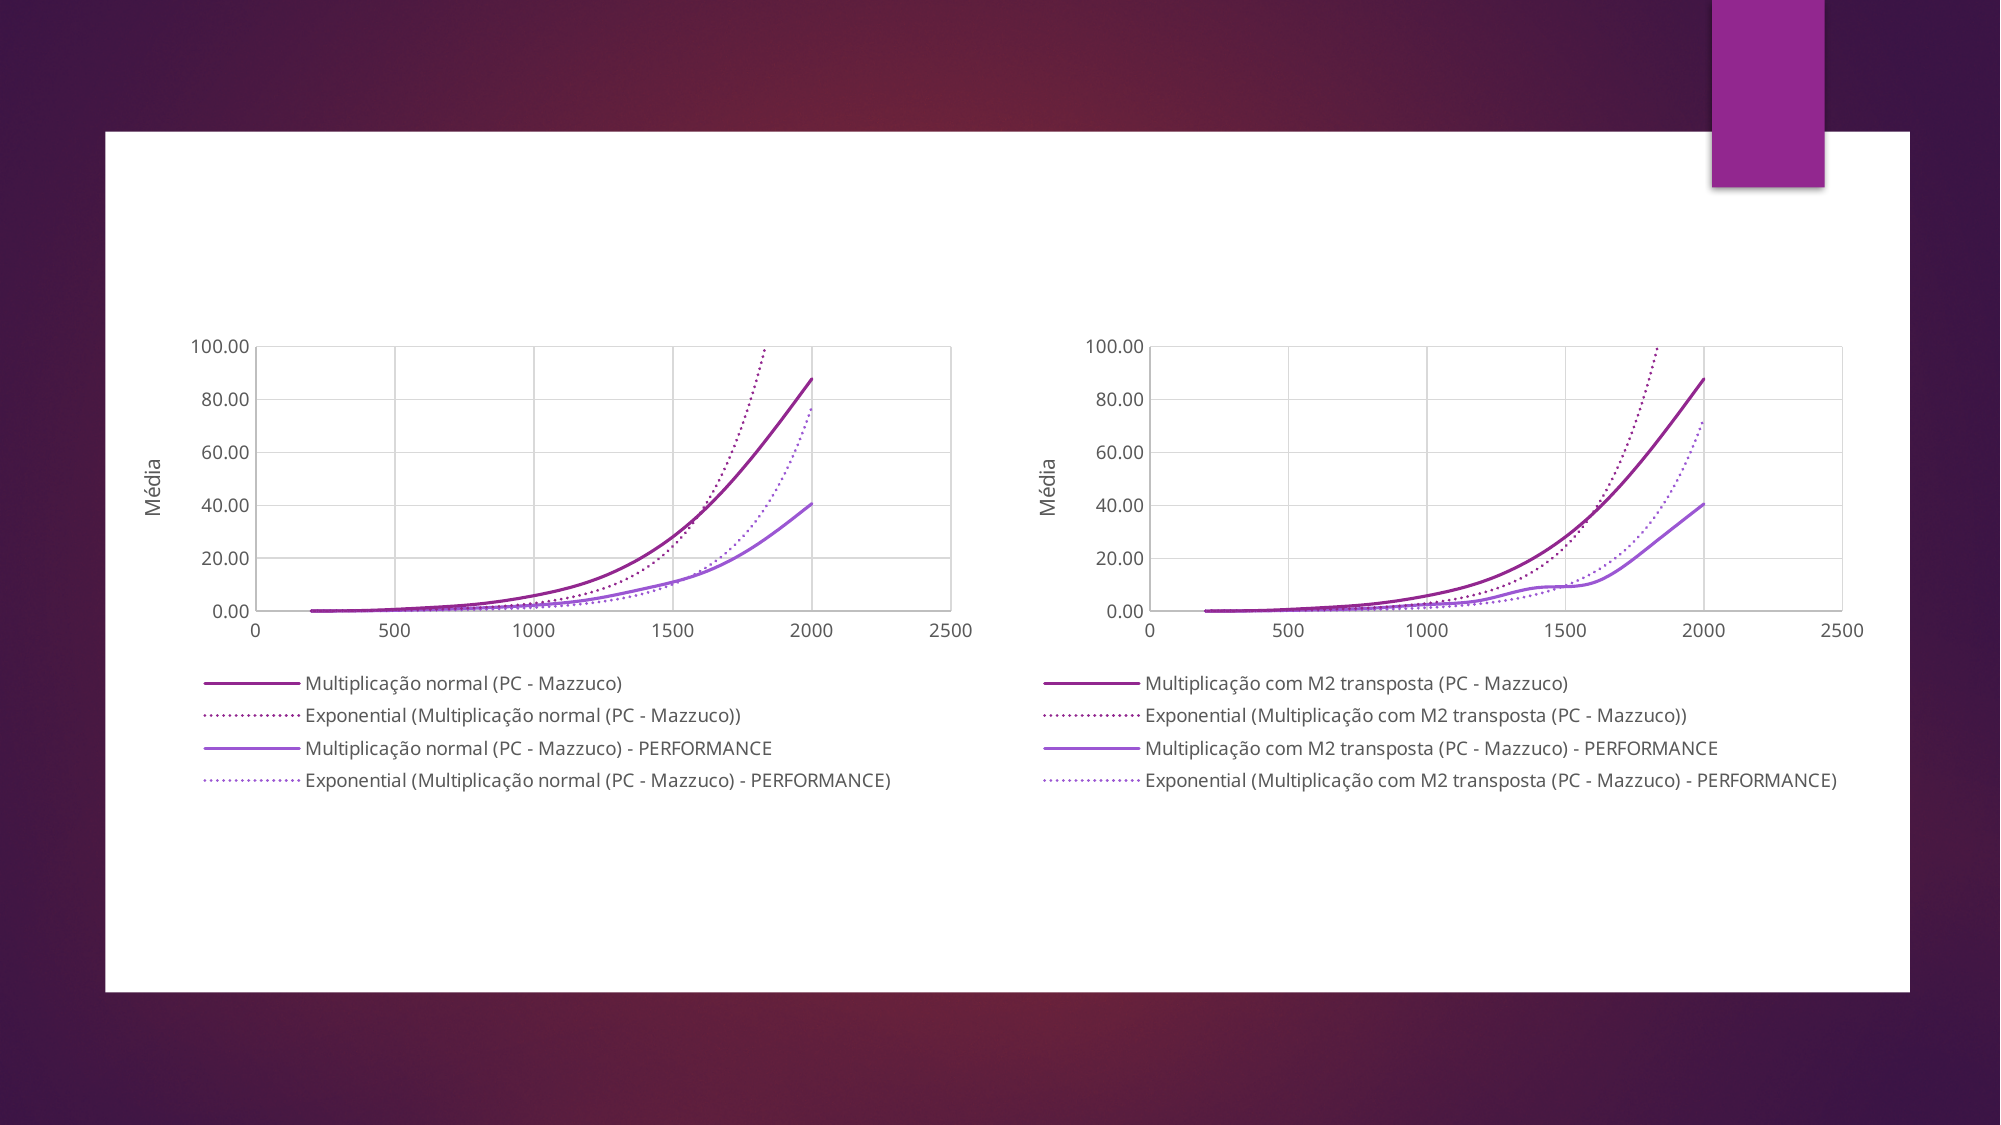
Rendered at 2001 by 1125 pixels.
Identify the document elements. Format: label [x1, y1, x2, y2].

text_box [0, 0, 2000, 1125]
text_box [1711, 0, 1825, 188]
chart [999, 323, 1883, 801]
chart [105, 323, 991, 801]
text_box [104, 130, 1911, 994]
